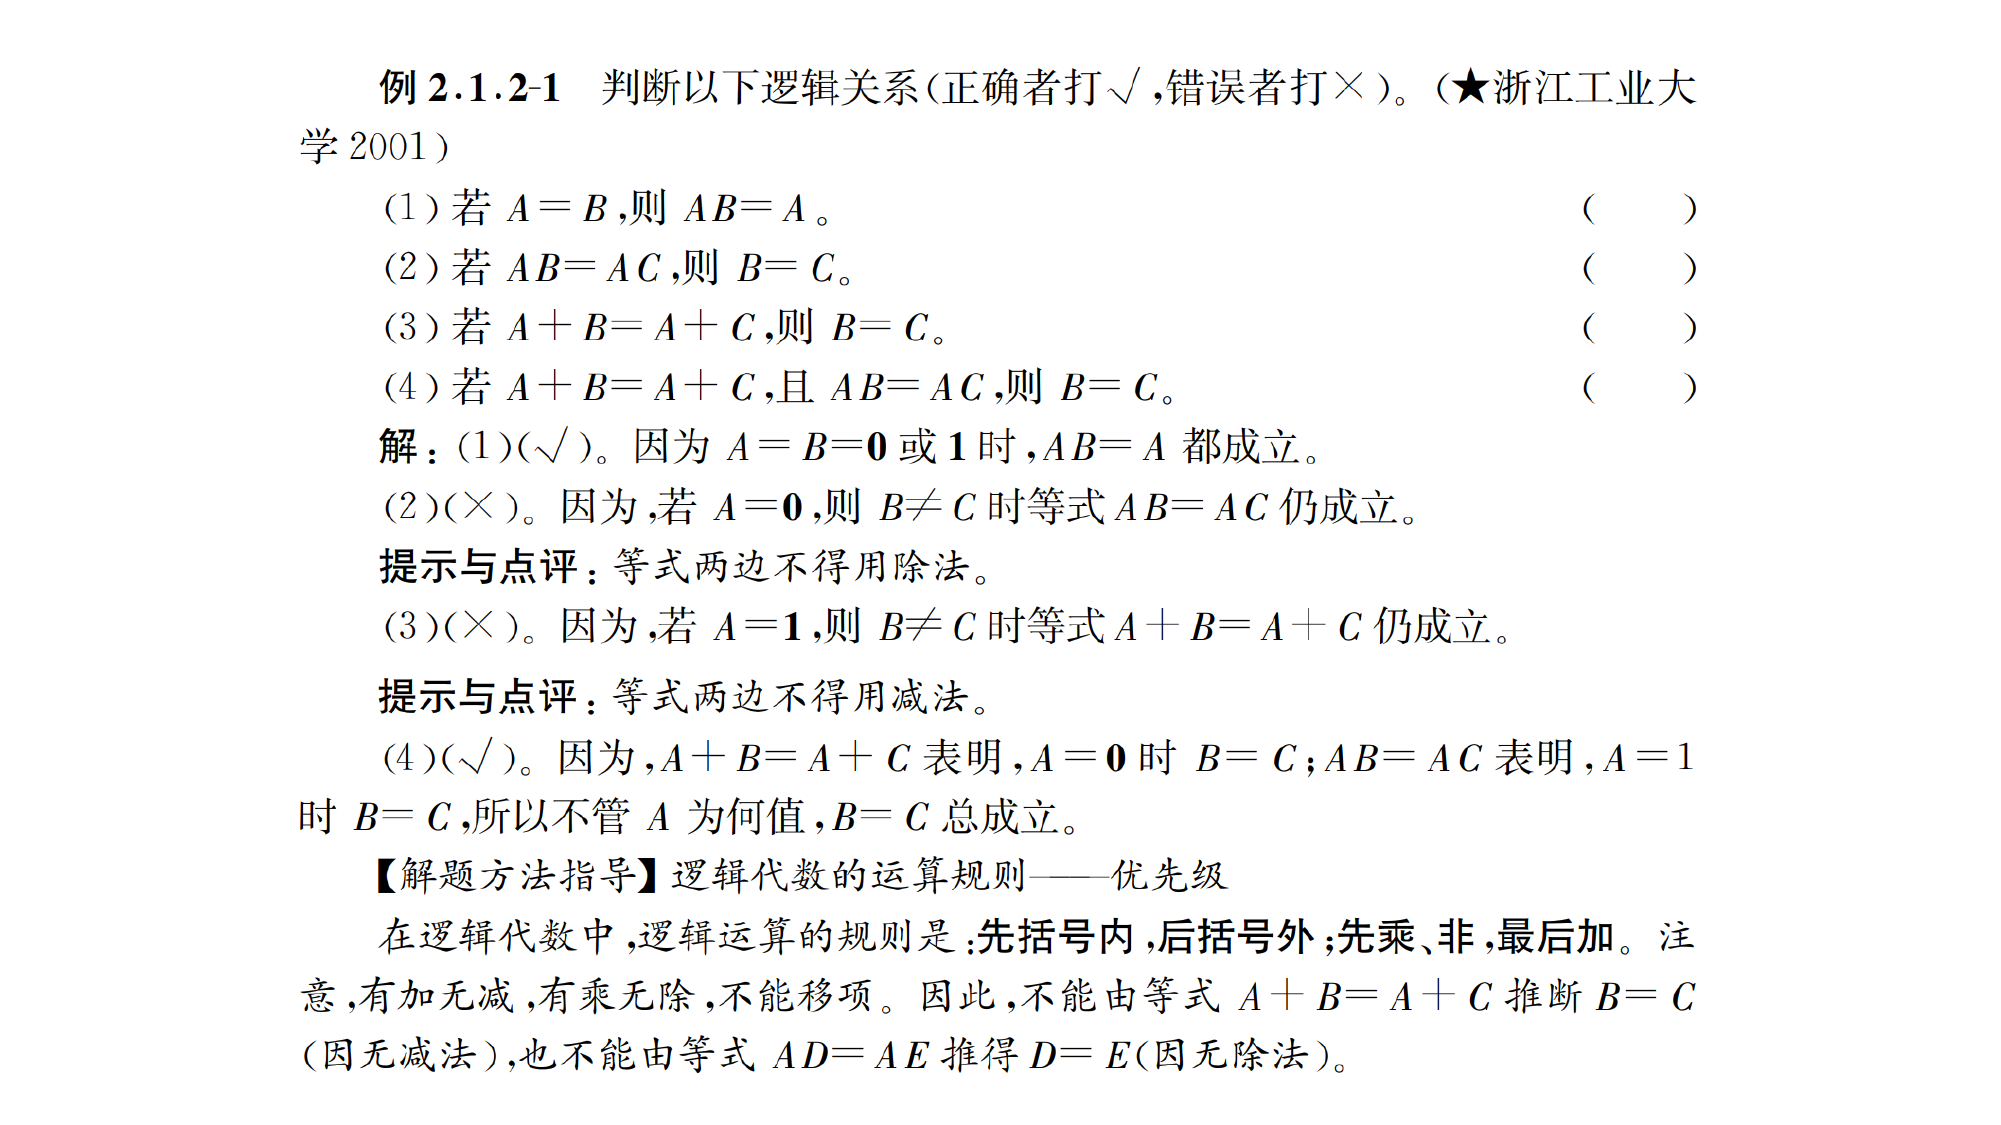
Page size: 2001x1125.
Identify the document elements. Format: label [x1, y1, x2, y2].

picture [282, 54, 1715, 1082]
